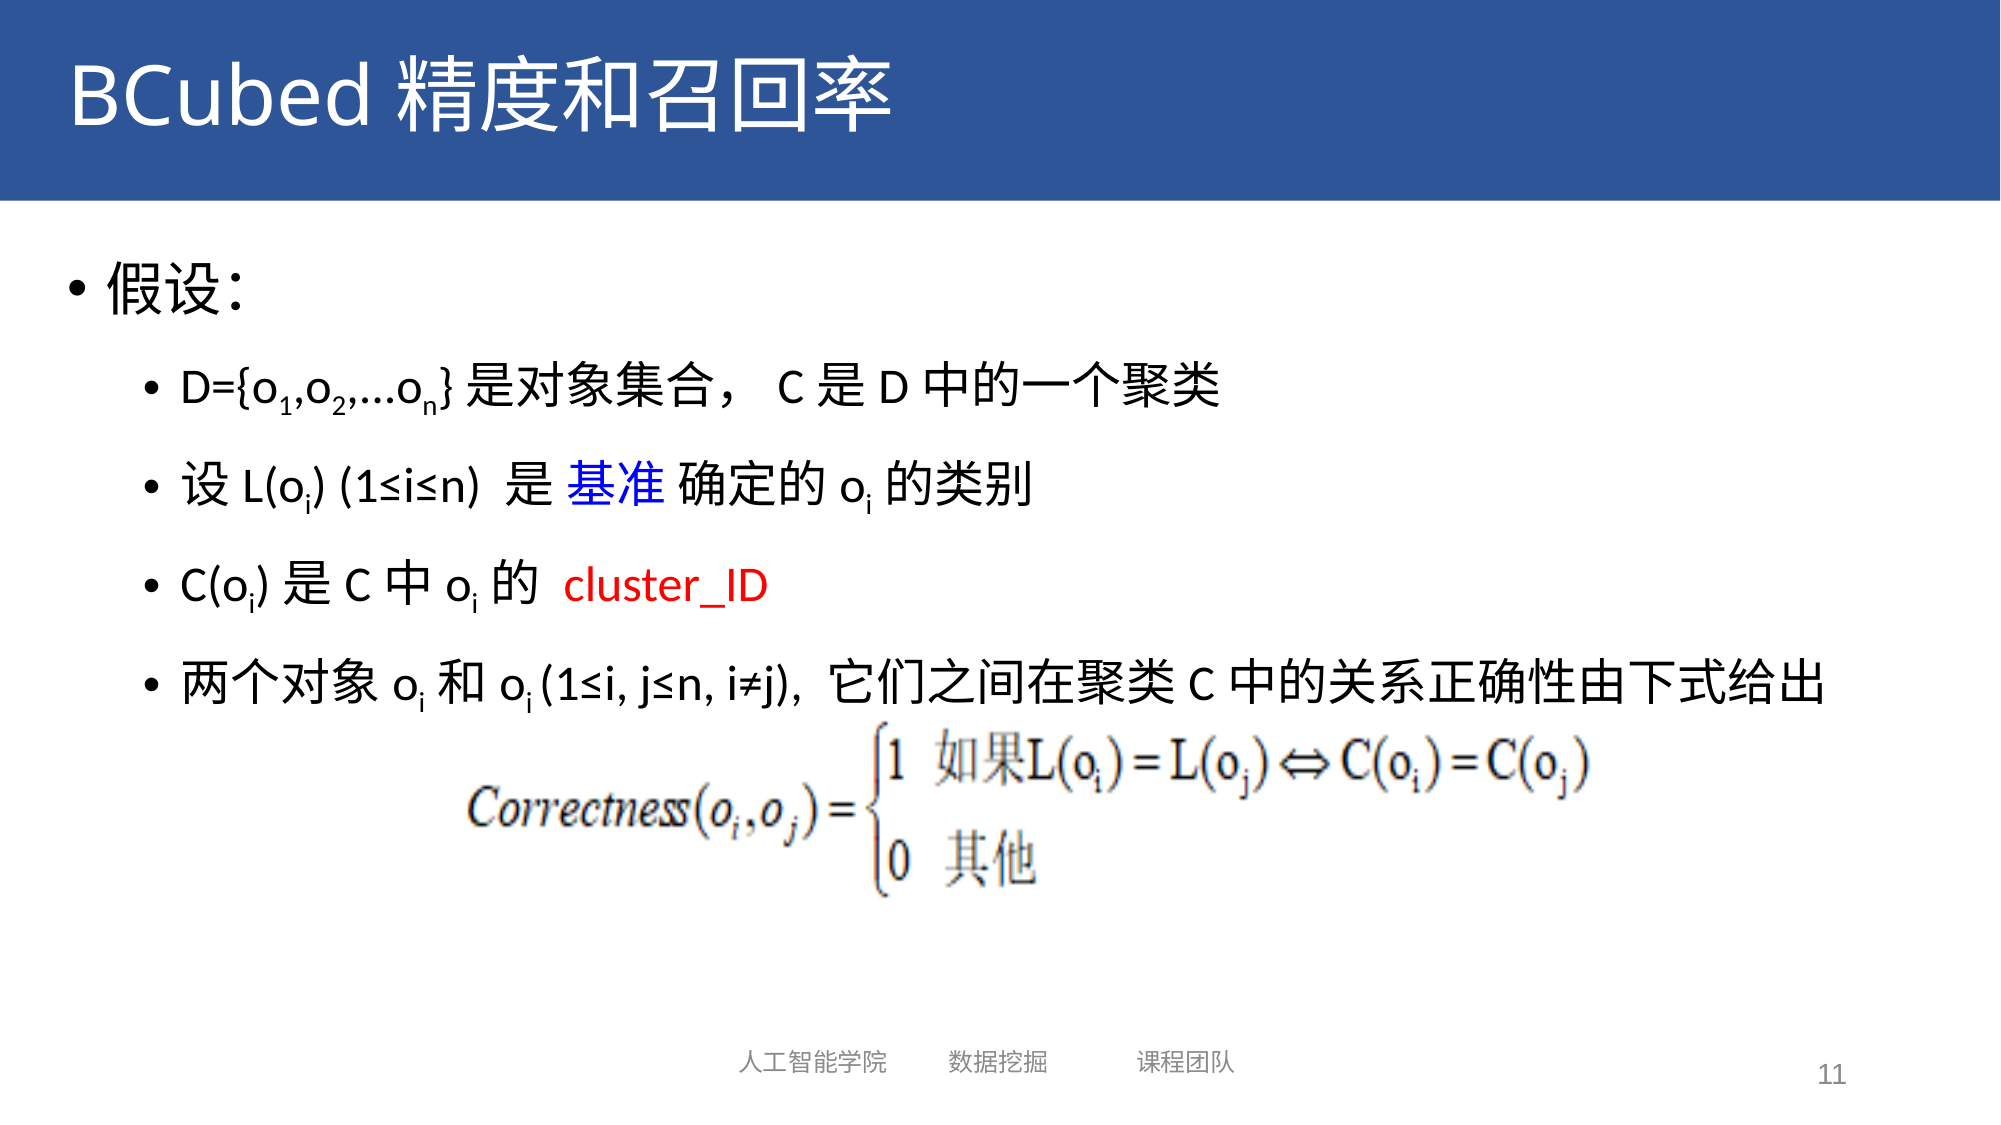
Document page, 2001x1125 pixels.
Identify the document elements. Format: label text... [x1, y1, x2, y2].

picture [456, 713, 1638, 915]
title BCubed精度和召回率 [52, 23, 1753, 174]
list 假设： D={o1,o2,...on}是对象集合，C是D中的一个聚类 设L(oi) (1≤i≤n) 是 基准 确定的oi的类别 C(oi)是C中oi的 cluster_ID 两个对象oi和oj (1≤i, j≤n, i≠j), 它们之间在聚类C中的关系正确性由下式给出 [52, 223, 1923, 1010]
text_box 人工智能学院 数据挖掘 课程团队 [649, 1031, 1325, 1091]
slide_number 11 [1412, 1042, 1863, 1103]
